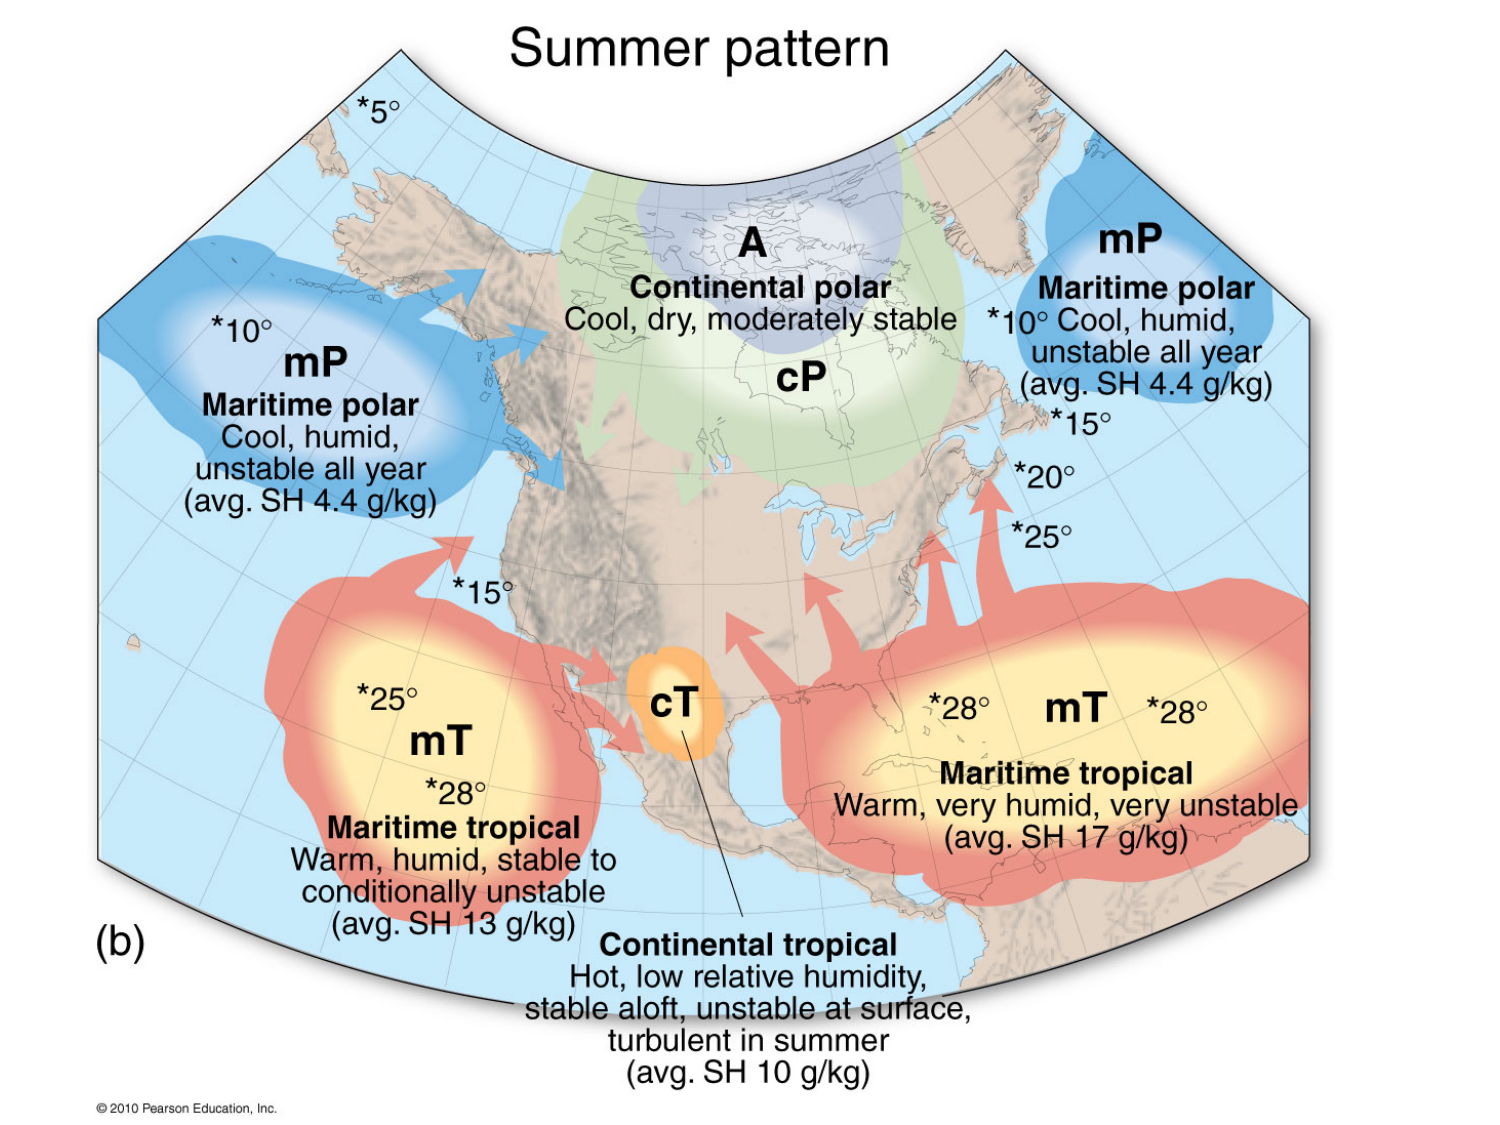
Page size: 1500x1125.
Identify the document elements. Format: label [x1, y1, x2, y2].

picture [87, 18, 1334, 1125]
